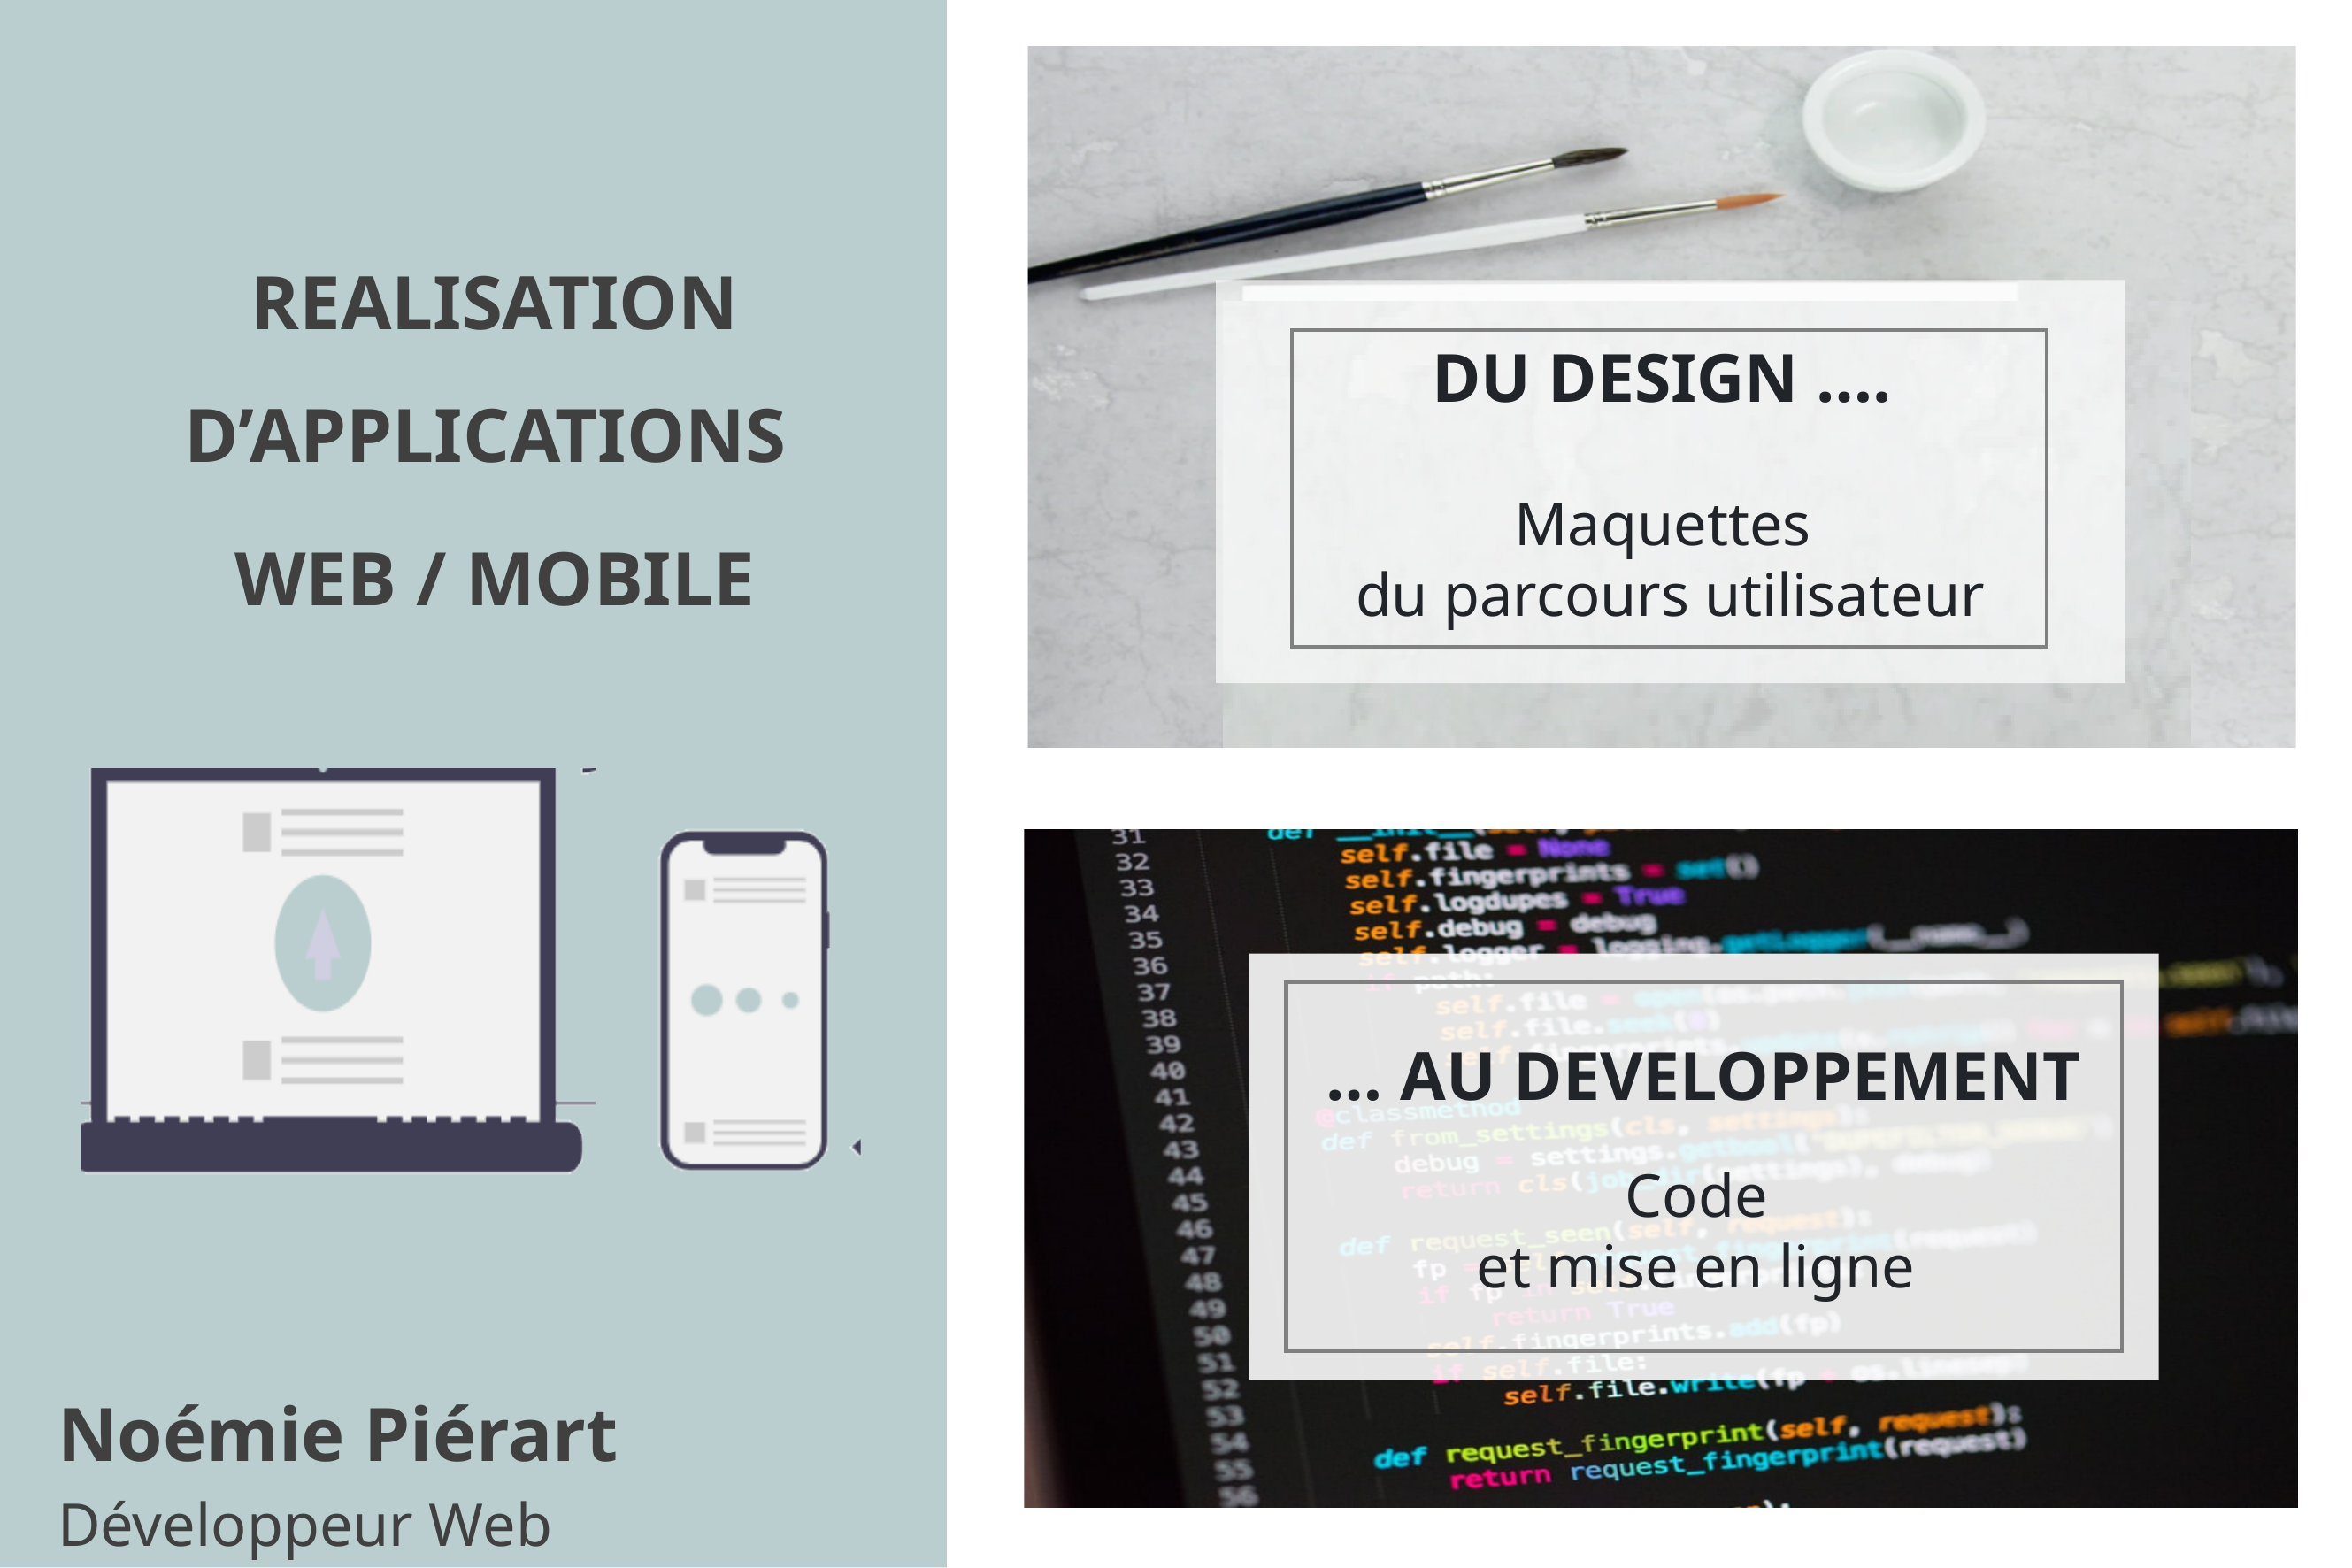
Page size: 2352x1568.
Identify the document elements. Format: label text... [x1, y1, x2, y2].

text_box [1026, 45, 2296, 748]
text_box REALISATION D’APPLICATIONS WEB / MOBILE [81, 171, 910, 660]
picture [81, 768, 861, 1349]
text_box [1216, 280, 2125, 684]
picture [1024, 826, 2312, 1508]
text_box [1249, 953, 2159, 1380]
